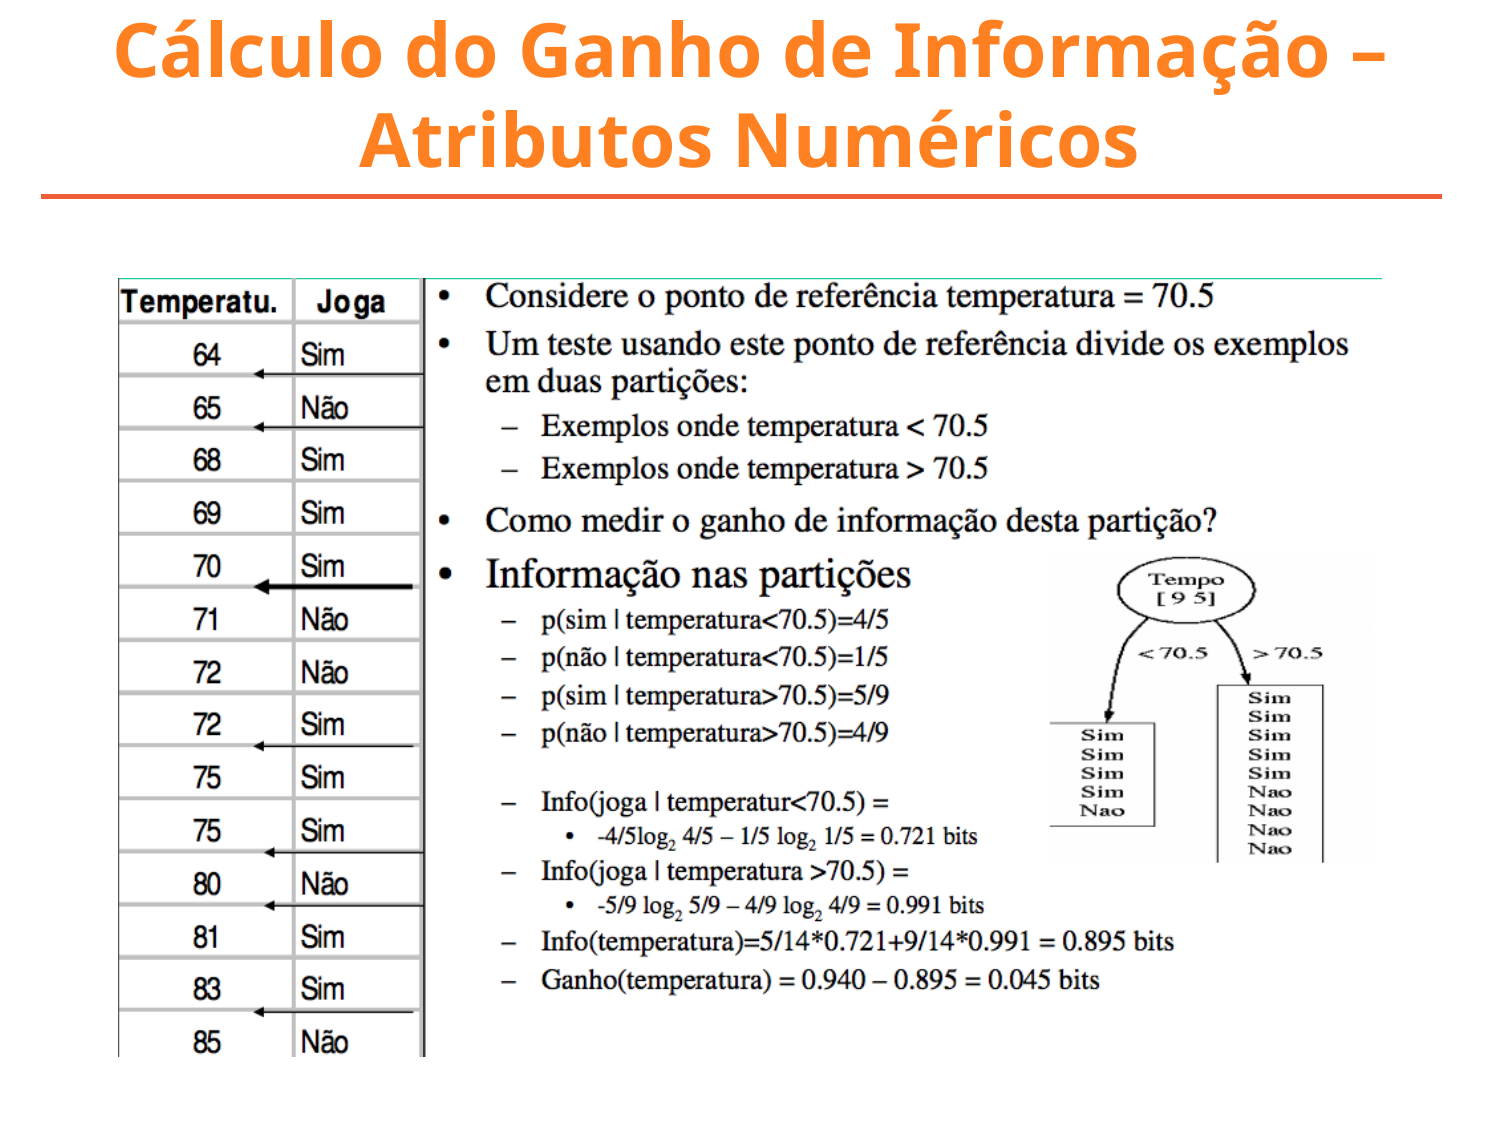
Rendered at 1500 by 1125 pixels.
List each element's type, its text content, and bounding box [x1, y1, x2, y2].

title Cálculo do Ganho de Informação – Atributos Numéricos [41, 42, 1459, 198]
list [117, 278, 1383, 1058]
